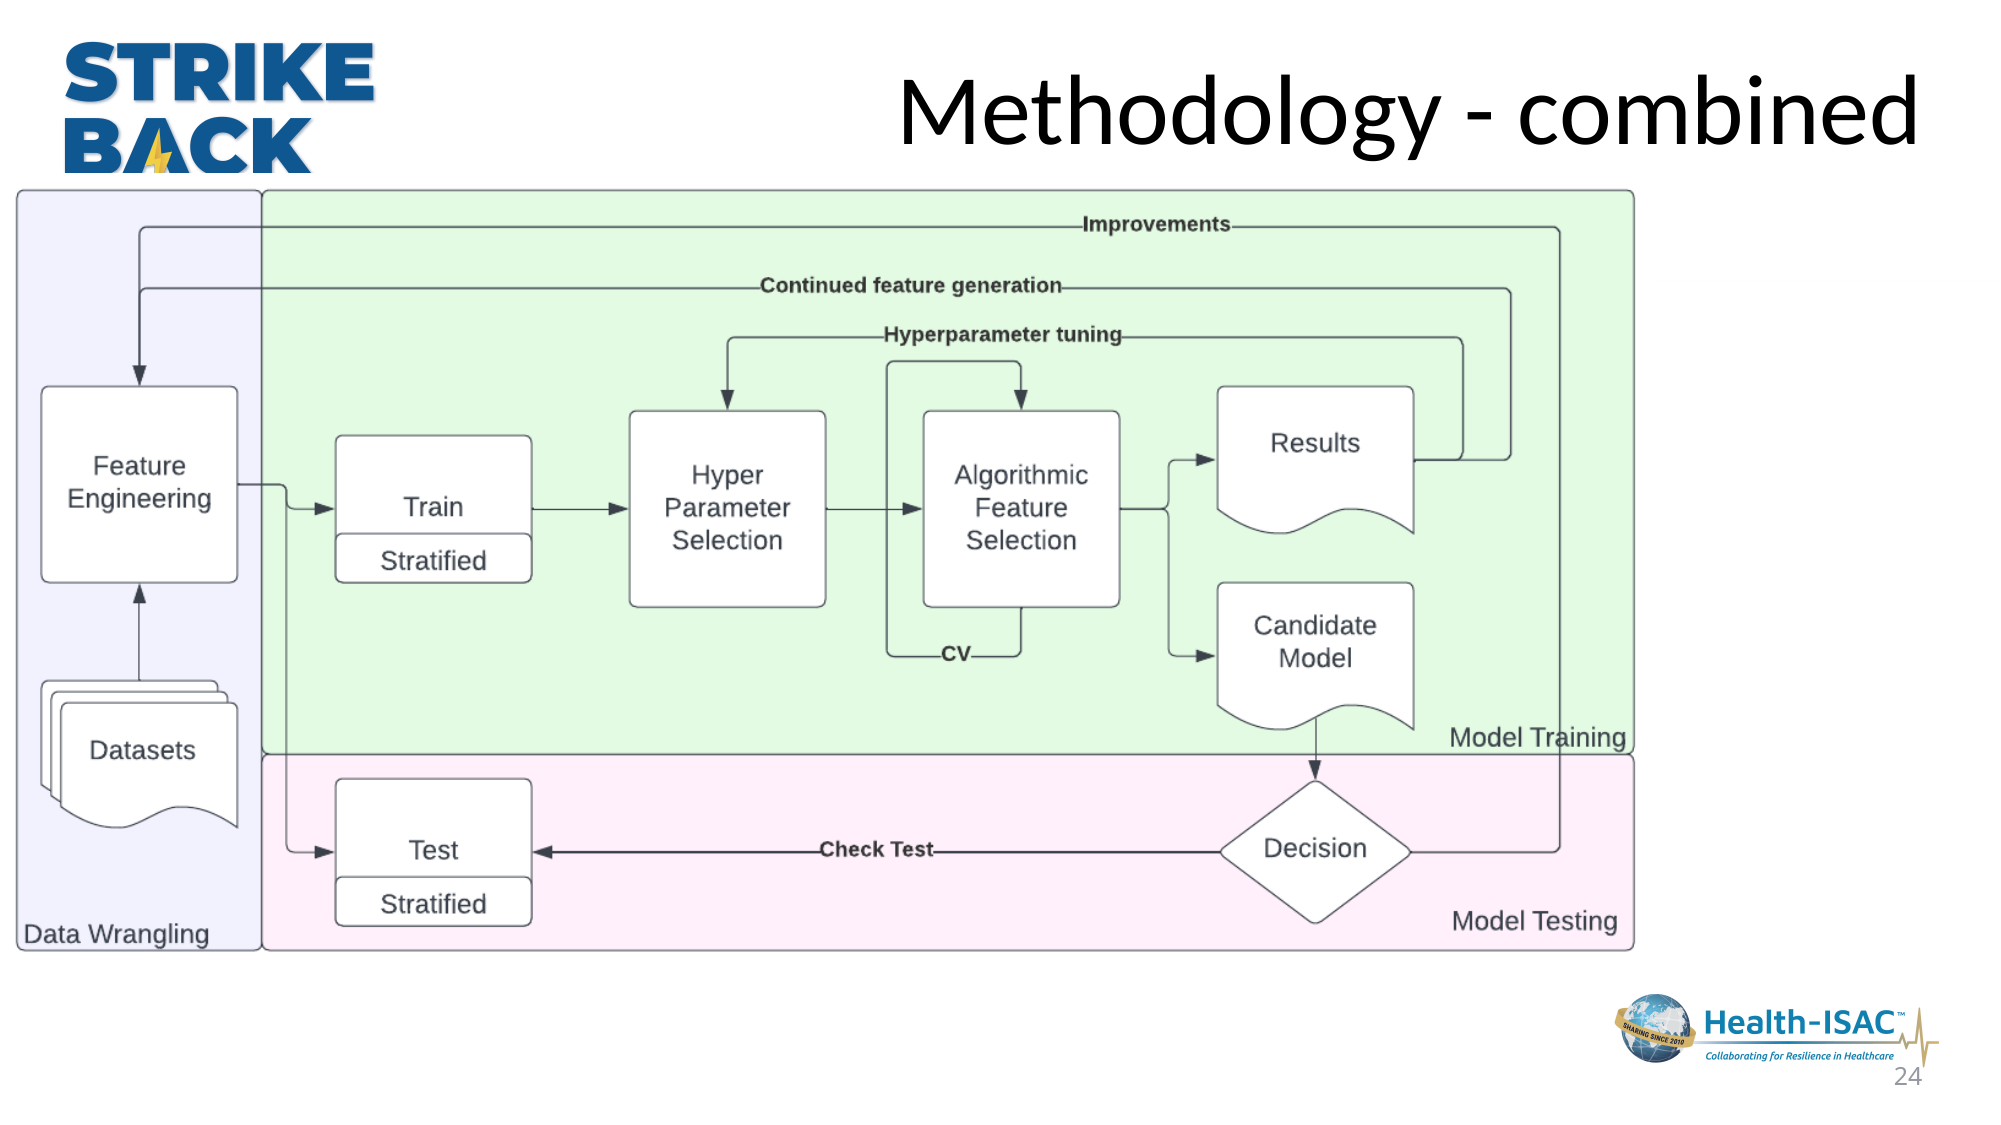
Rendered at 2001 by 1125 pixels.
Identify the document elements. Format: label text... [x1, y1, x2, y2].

text_box Methodology - combined [816, 37, 1938, 173]
picture [0, 0, 2000, 1125]
slide_number 24 [1862, 1069, 1938, 1087]
